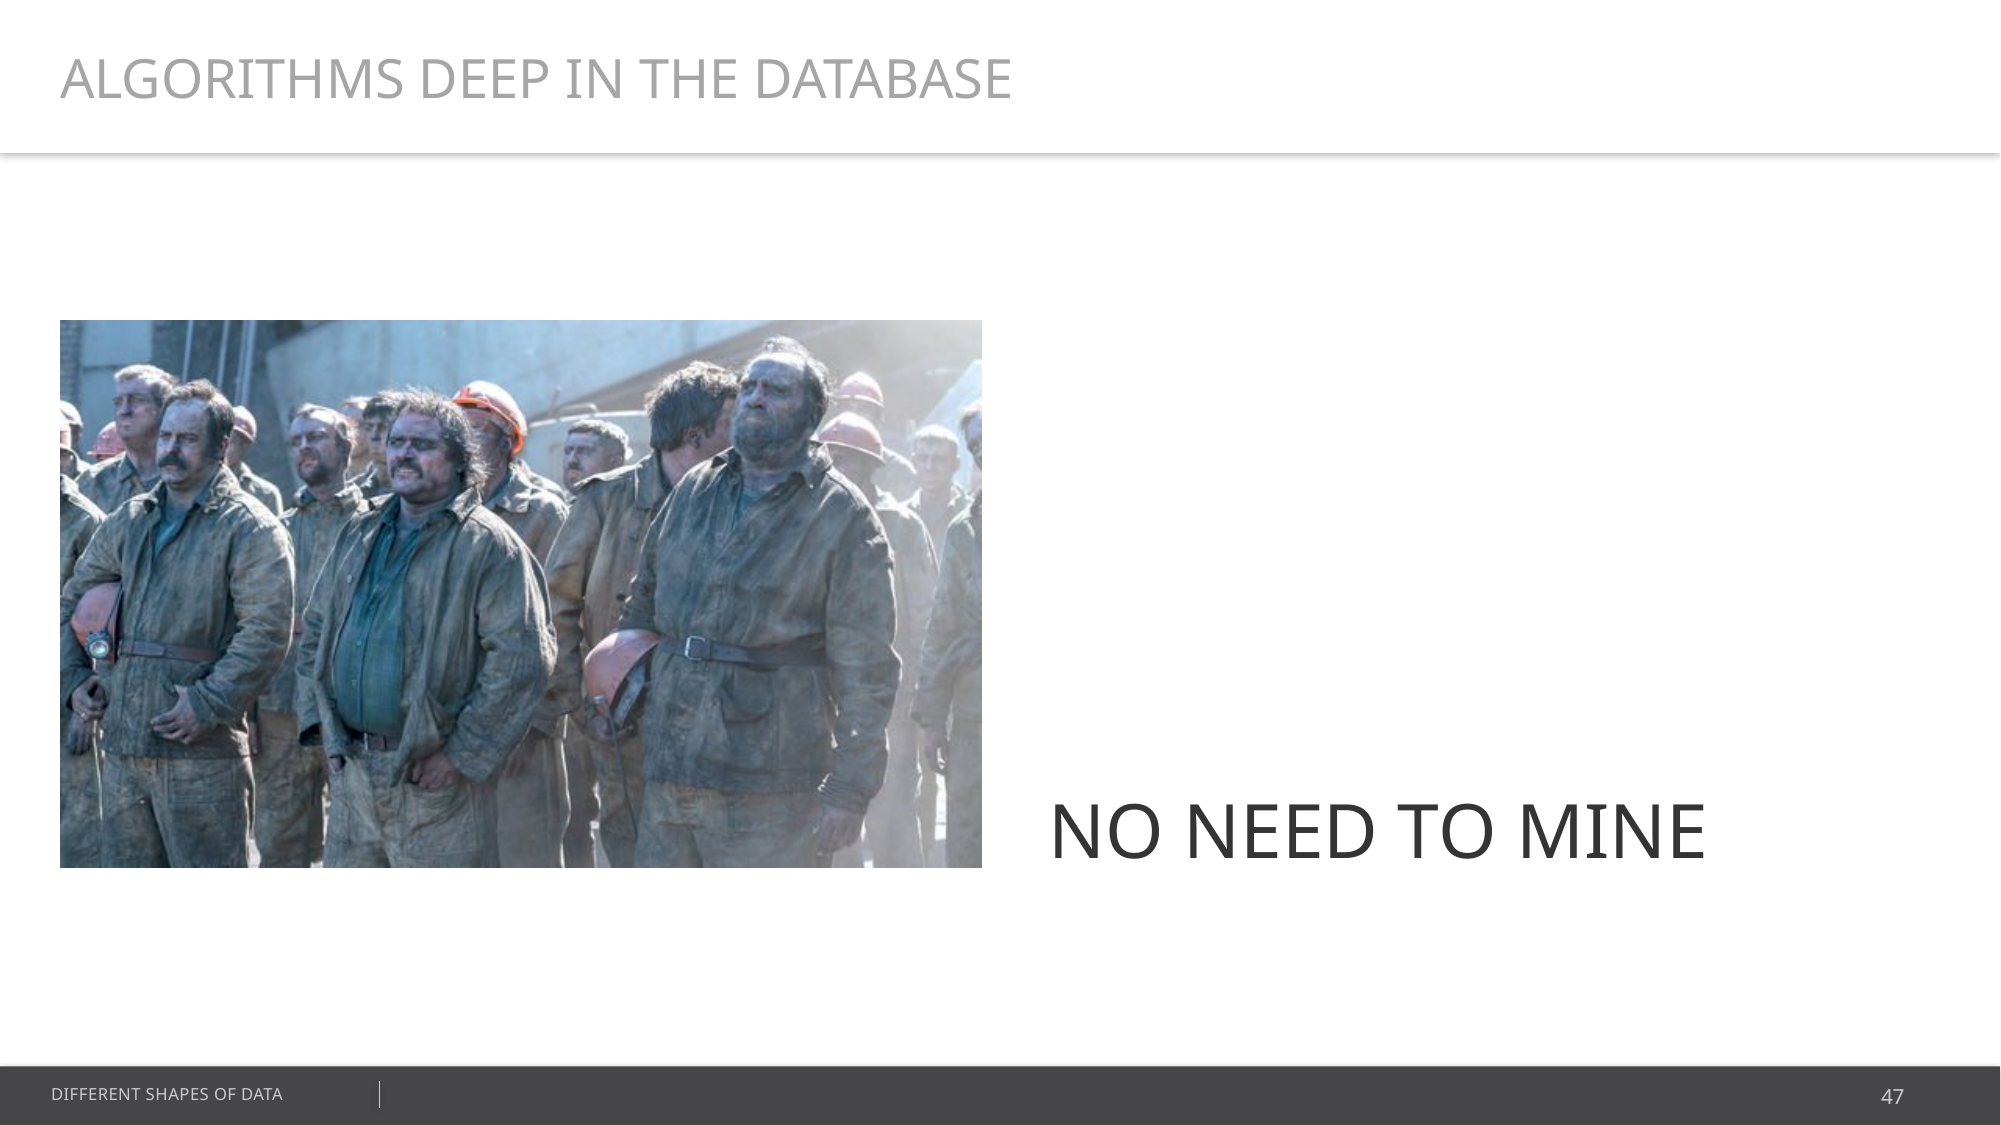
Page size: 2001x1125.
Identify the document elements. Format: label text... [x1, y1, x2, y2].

picture [59, 320, 983, 869]
list ALGORITHMS DEEP IN THE DATABASE [0, 0, 2000, 153]
text_box NO NEED TO MINE [1033, 776, 1724, 882]
